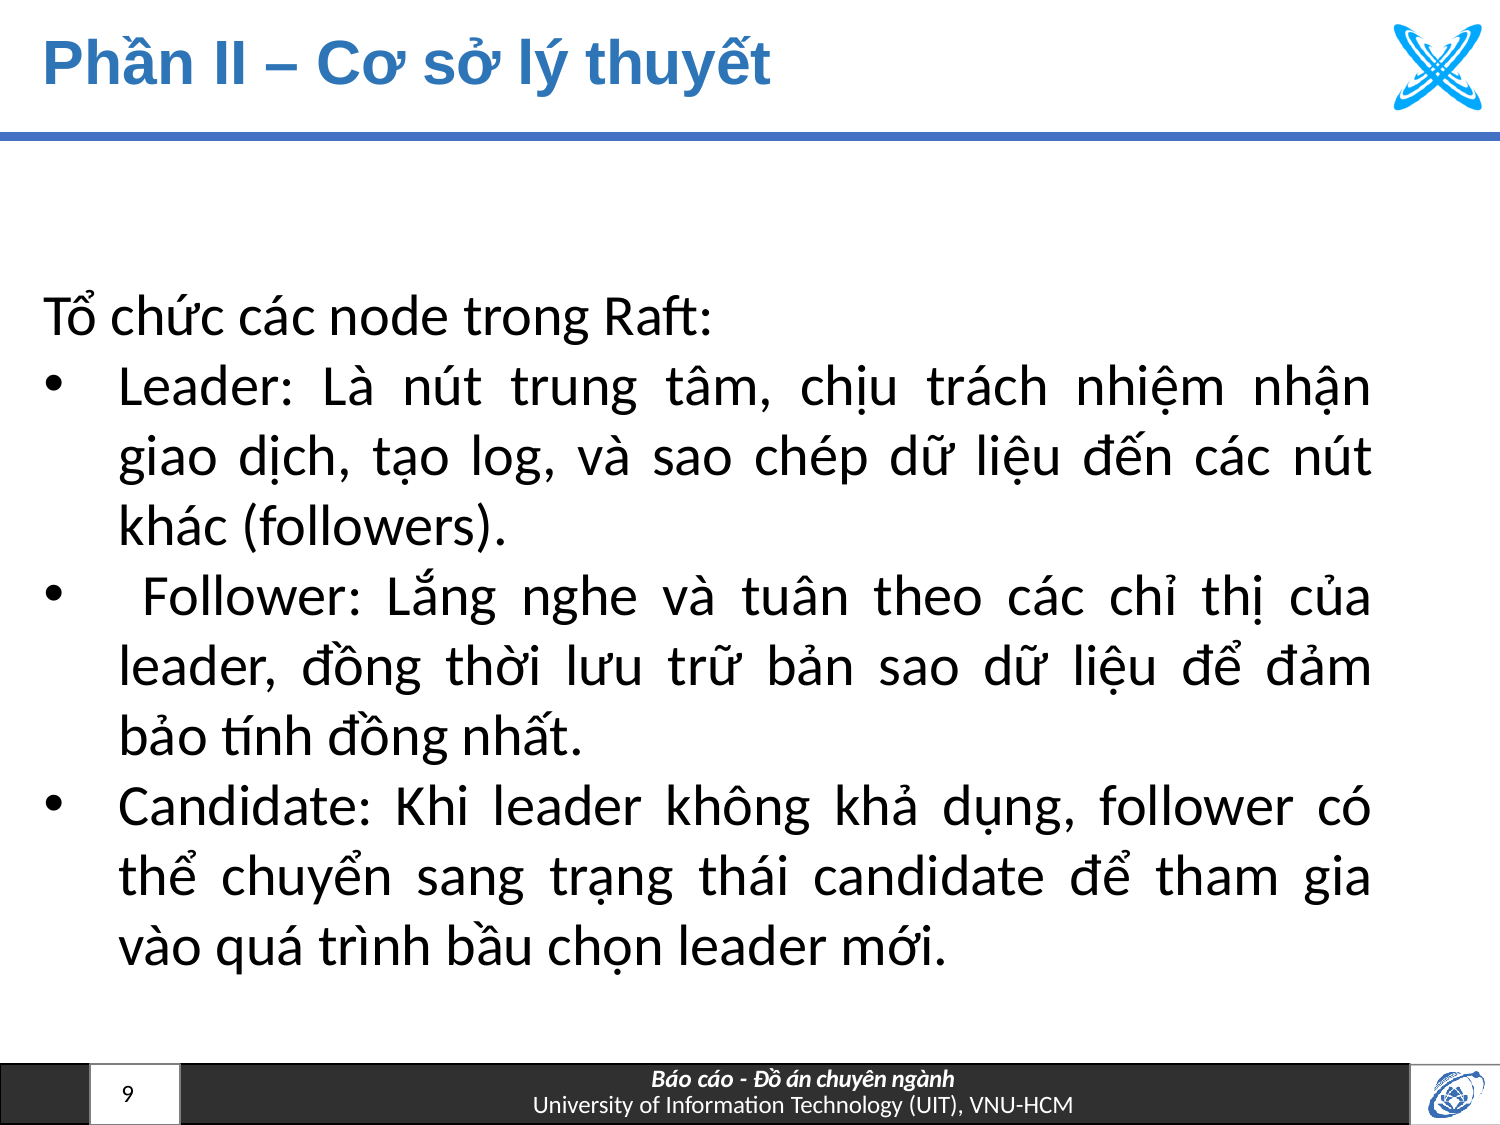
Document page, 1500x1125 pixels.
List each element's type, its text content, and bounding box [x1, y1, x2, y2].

slide_number 9 [115, 1081, 154, 1125]
text_box Tổ chức các node trong Raft: Leader: Là nút trung tâm, chịu trách nhiệm nhận giao dịch, tạo log, và sao chép dữ liệu đến các nút khác (followers). Follower: Lắng nghe và tuân theo các chỉ thị của leader, đồng thời lưu trữ bản sao dữ liệu để đảm bảo tính đồng nhất. Candidate: Khi leader không khả dụng, follower có thể chuyển sang trạng thái candidate để tham gia vào quá trình bầu chọn leader mới. [41, 275, 1373, 1040]
title Phần II – Cơ sở lý thuyết [40, 20, 883, 211]
footer Báo cáo - Đồ án chuyên ngành University of Information Technology (UIT), VNU-HCM [528, 1066, 1079, 1125]
picture [1392, 23, 1482, 112]
picture [1403, 1042, 1500, 1125]
picture [1444, 32, 1482, 102]
